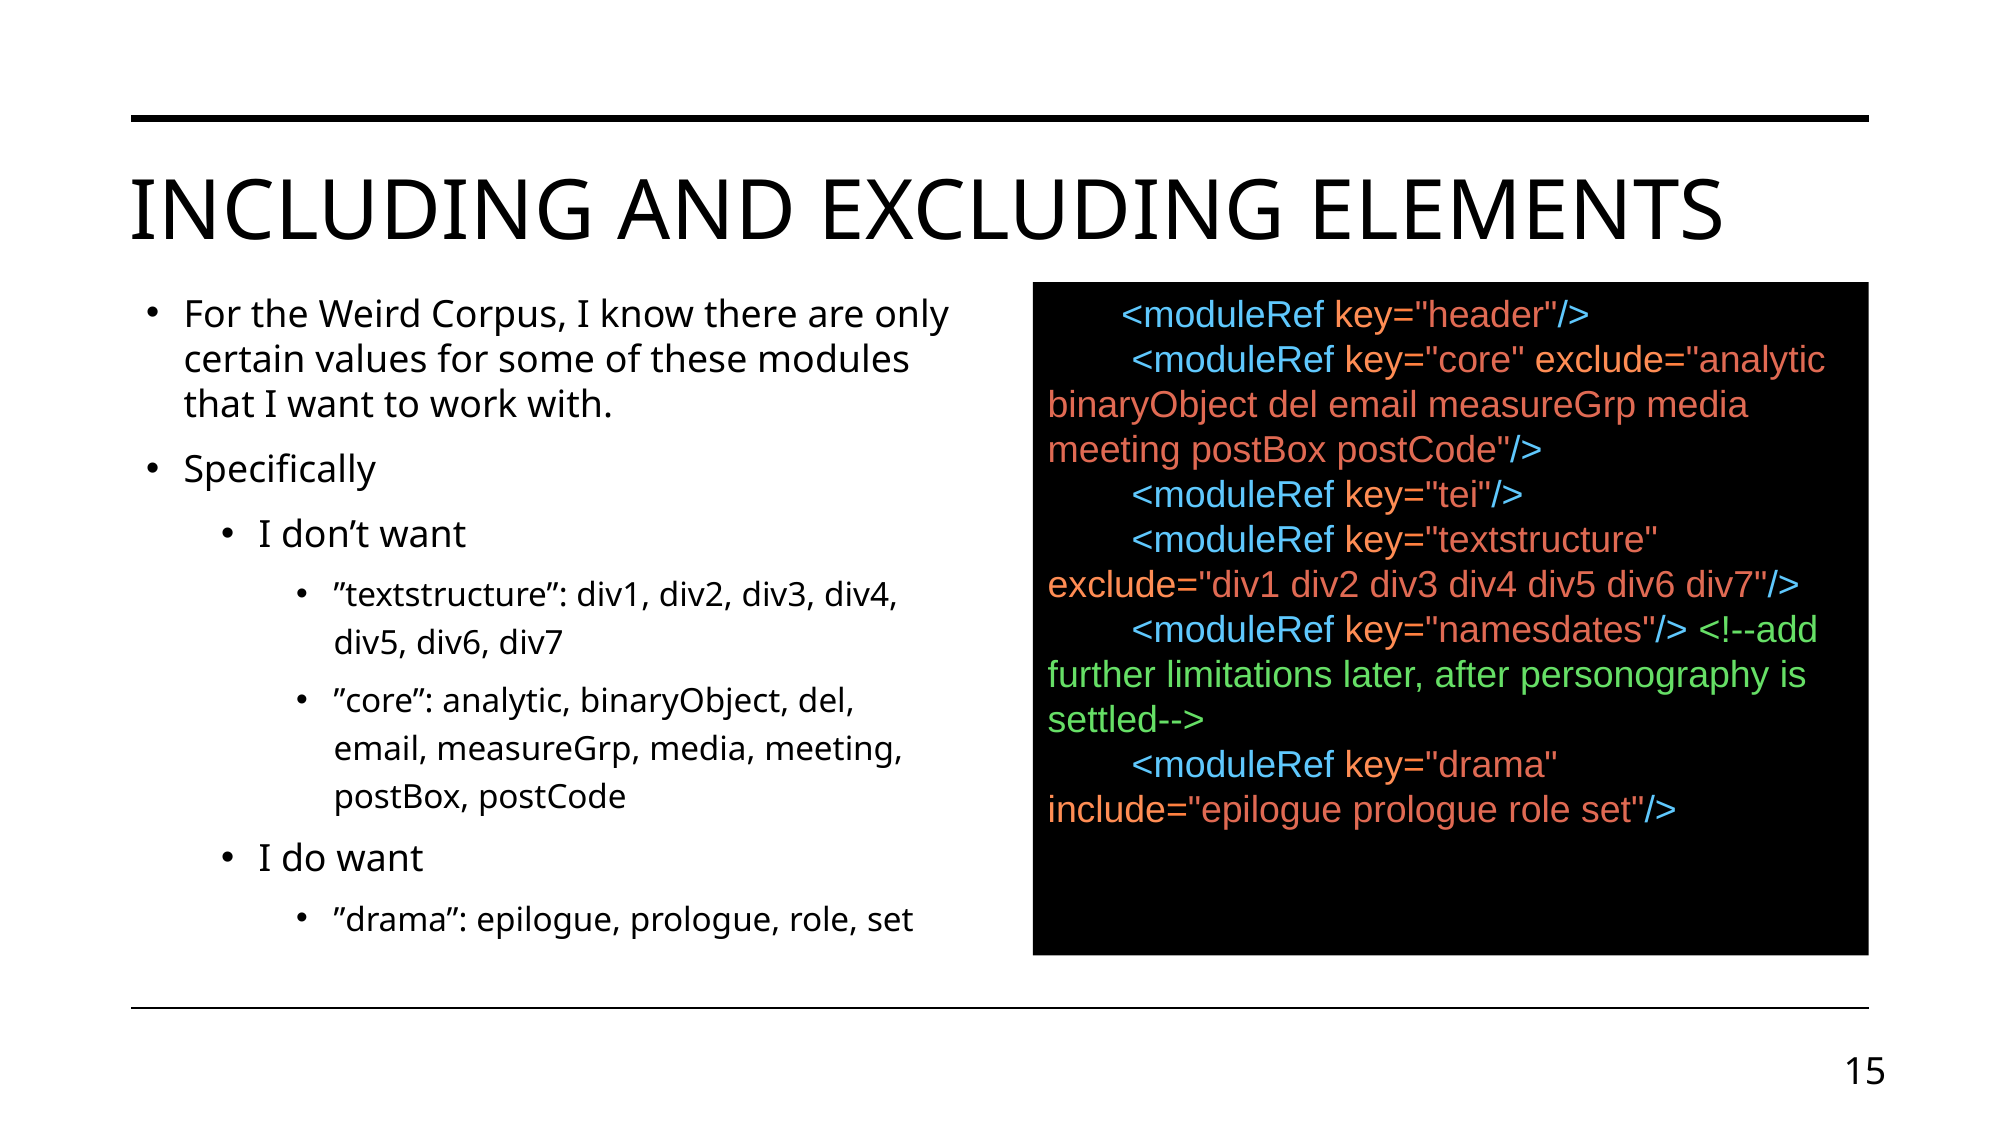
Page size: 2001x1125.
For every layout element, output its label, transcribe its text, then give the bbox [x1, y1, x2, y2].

title Including and Excluding Elements [114, 149, 1869, 283]
slide_number 15 [1791, 1042, 1902, 1103]
list For the Weird Corpus, I know there are only certain values for some of these modules that I want to work with. Specifically I don’t want ”textstructure”: div1, div2, div3, div4, div5, div6, div7 ”core”: analytic, binaryObject, del, email, measureGrp, media, meeting, postBox, postCode I do want ”drama”: epilogue, prologue, role, set [131, 282, 967, 956]
list <moduleRef key="header"/> <moduleRef key="core" exclude="analytic binaryObject del email measureGrp media meeting postBox postCode"/> <moduleRef key="tei"/> <moduleRef key="textstructure" exclude="div1 div2 div3 div4 div5 div6 div7"/> <moduleRef key="namesdates"/> <!--add further limitations later, after personography is settled--> <moduleRef key="drama" include="epilogue prologue role set"/> [1032, 282, 1869, 956]
